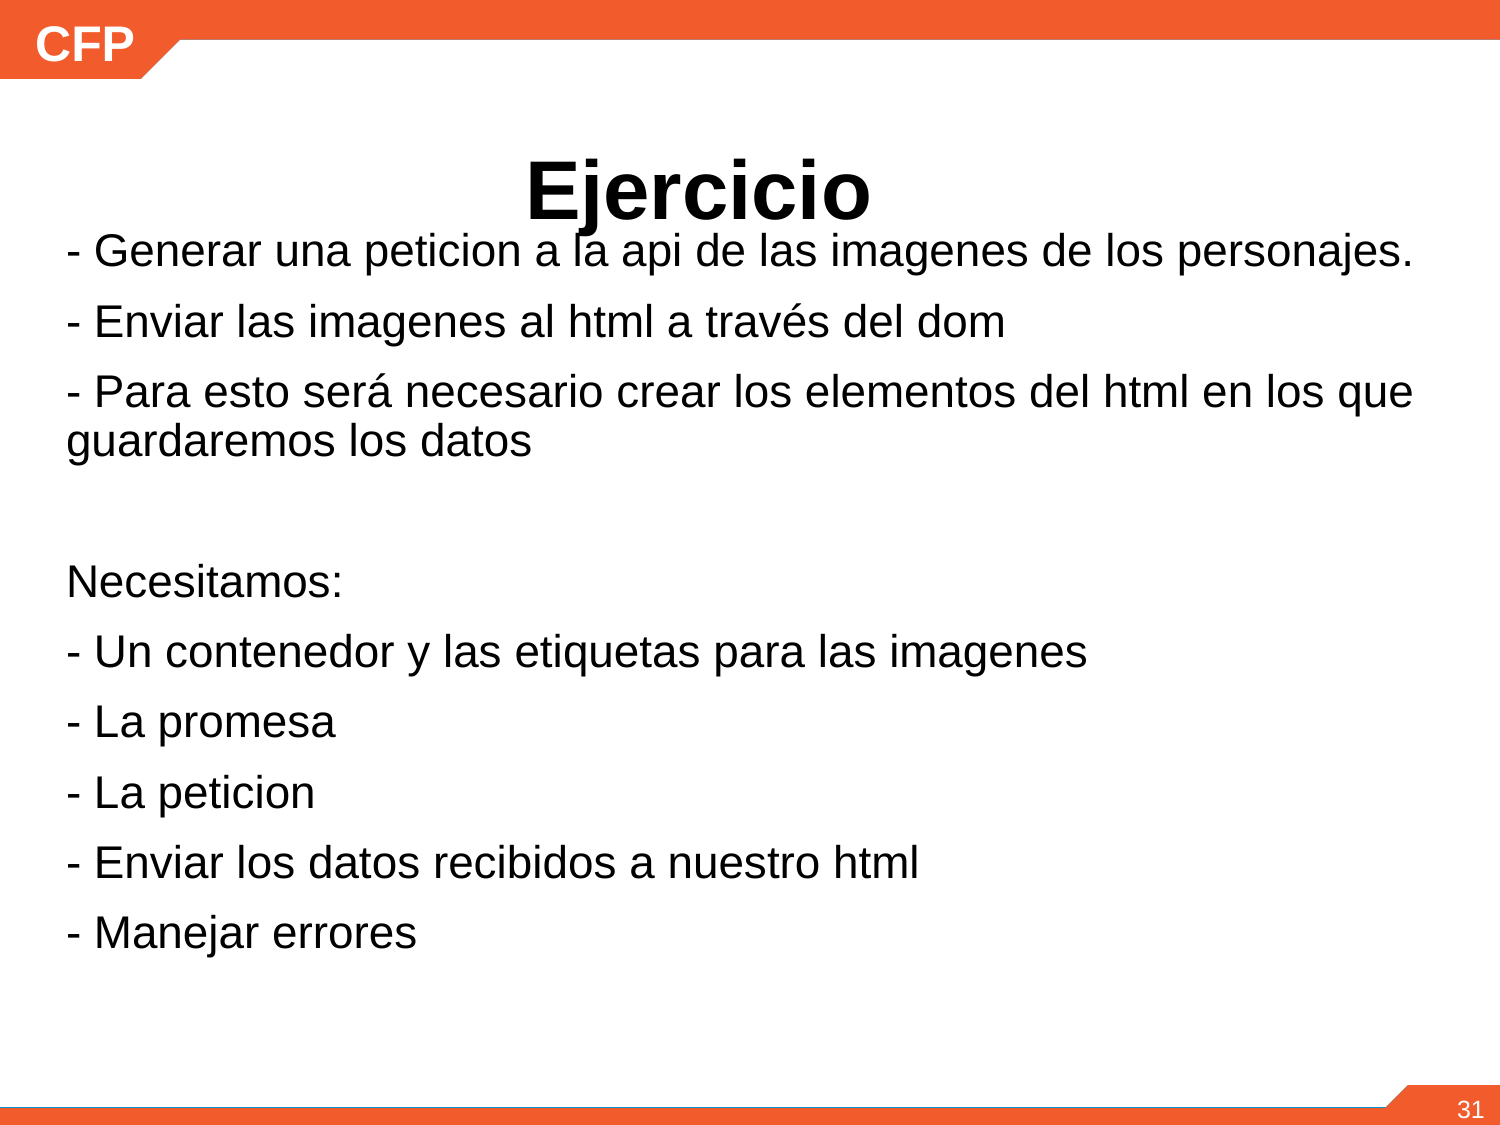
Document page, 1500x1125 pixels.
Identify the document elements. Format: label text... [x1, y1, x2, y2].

slide_number ‹#› [1408, 1078, 1500, 1125]
title Ejercicio [103, 45, 1397, 219]
list - Generar una peticion a la api de las imagenes de los personajes. - Enviar las imagenes al html a través del dom - Para esto será necesario crear los elementos del html en los que guardaremos los datos Necesitamos: - Un contenedor y las etiquetas para las imagenes - La promesa - La peticion - Enviar los datos recibidos a nuestro html - Manejar errores [51, 219, 1449, 1044]
